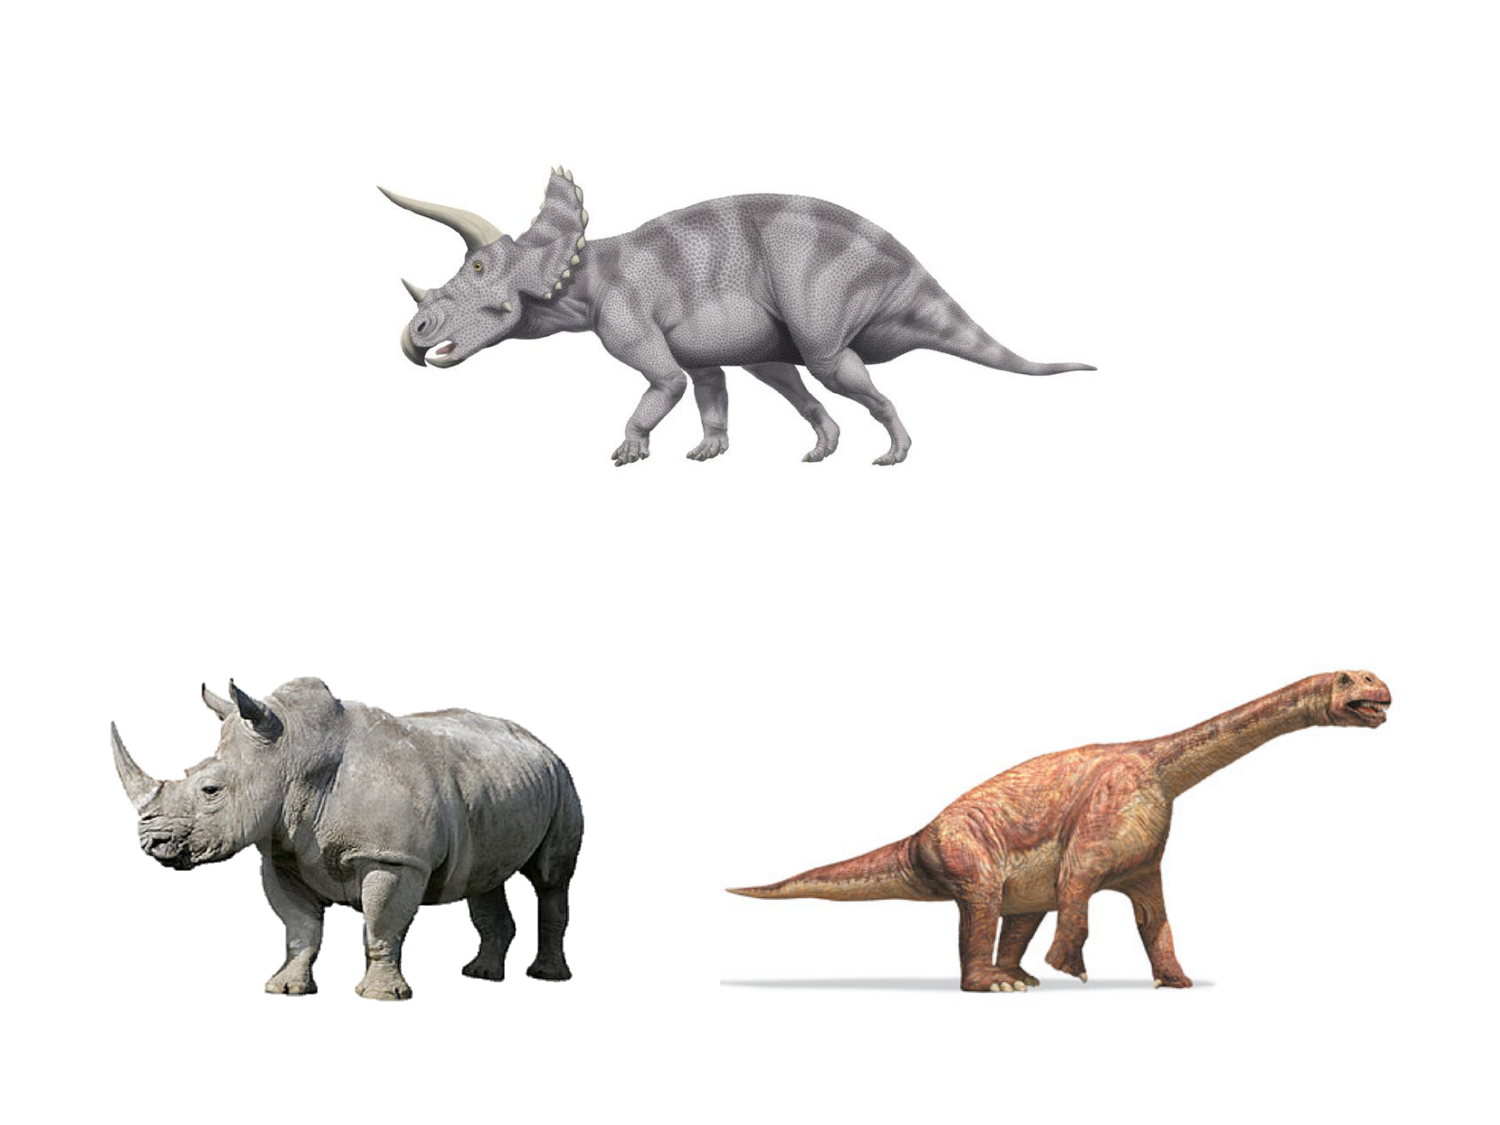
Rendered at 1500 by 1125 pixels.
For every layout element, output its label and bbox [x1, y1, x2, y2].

picture [368, 140, 1120, 485]
picture [720, 627, 1420, 1048]
picture [46, 608, 680, 1048]
